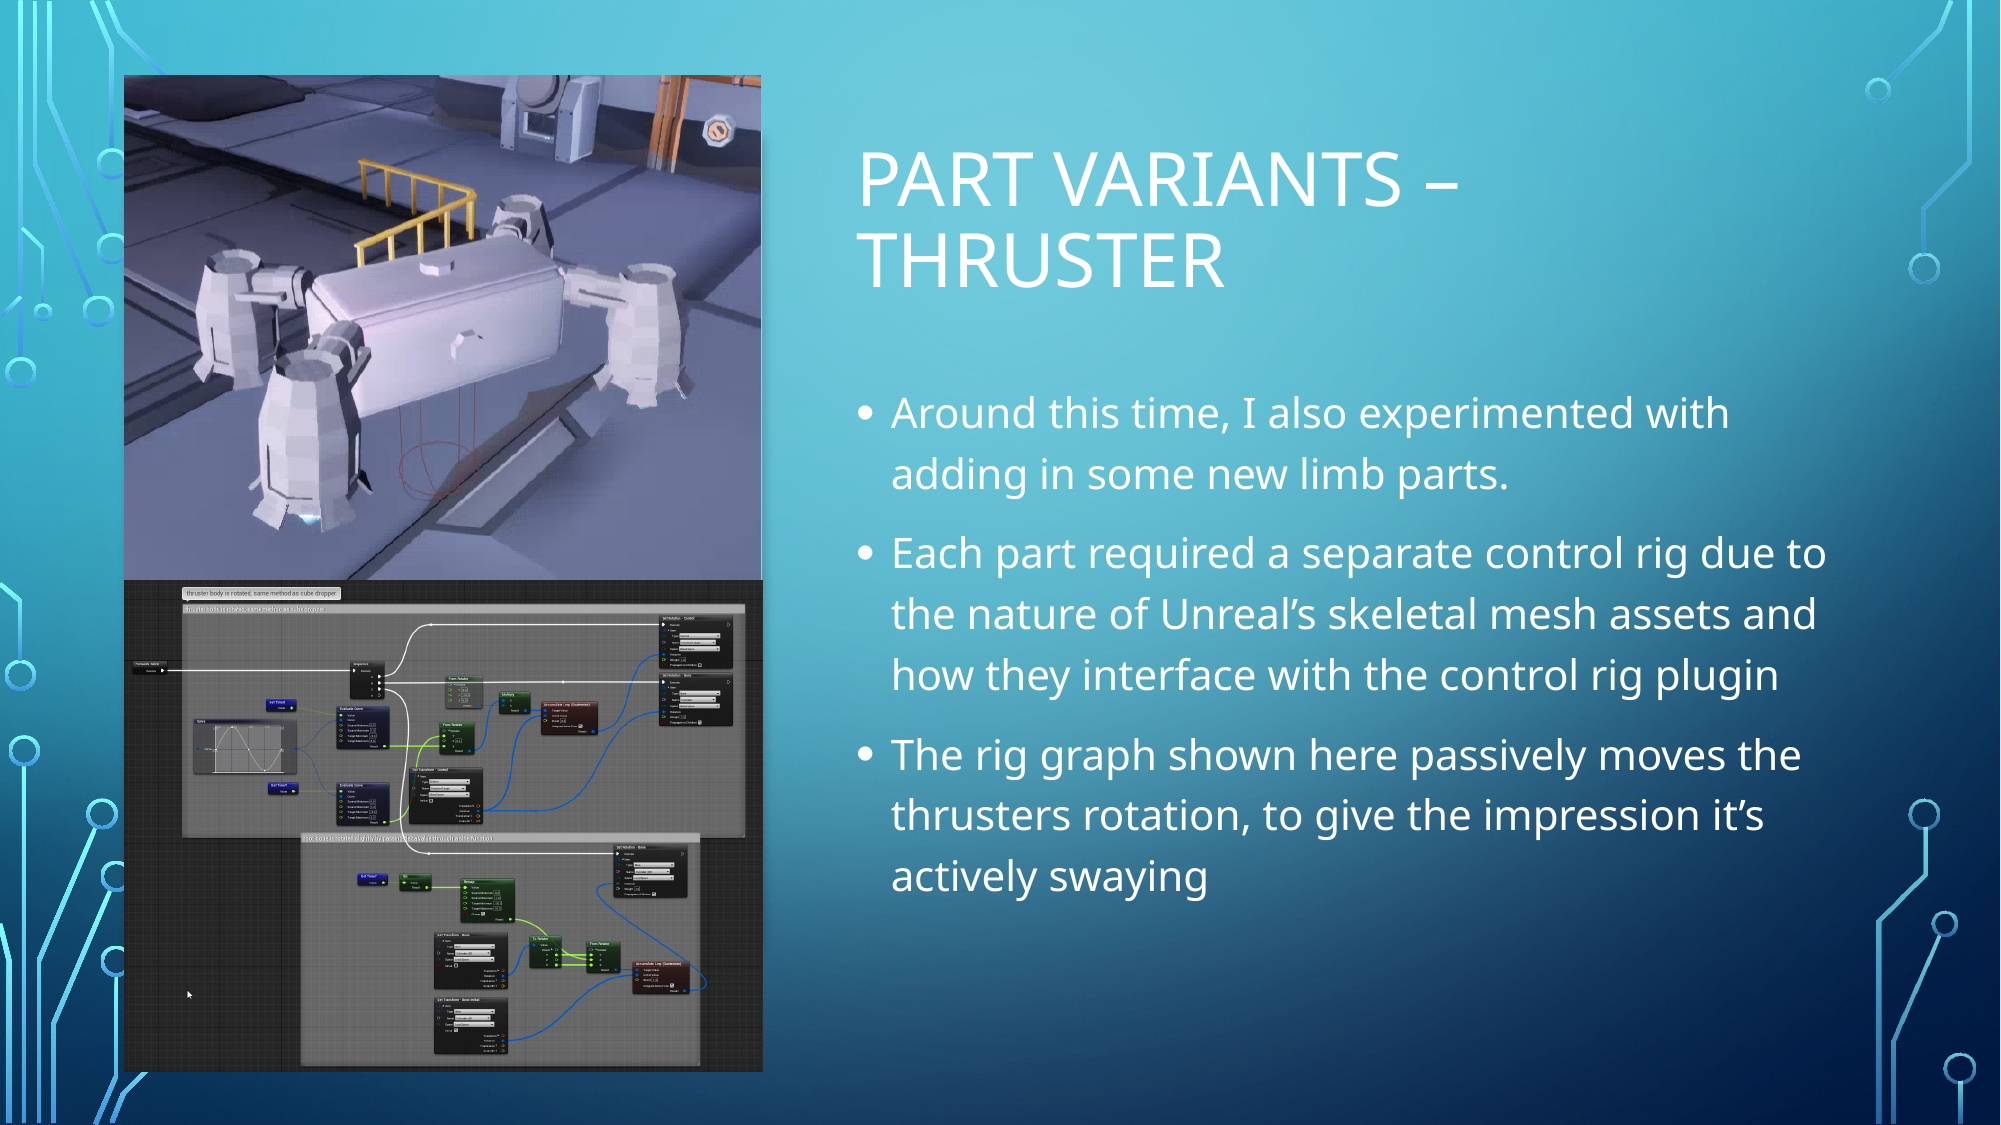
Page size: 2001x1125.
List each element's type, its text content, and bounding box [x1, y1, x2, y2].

list Around this time, I also experimented with adding in some new limb parts. Each part required a separate control rig due to the nature of Unreal’s skeletal mesh assets and how they interface with the control rig plugin The rig graph shown here passively moves the thrusters rotation, to give the impression it’s actively swaying [841, 369, 1857, 950]
title Part variants – Thruster [841, 101, 1857, 344]
picture [124, 580, 763, 1072]
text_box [123, 74, 762, 600]
